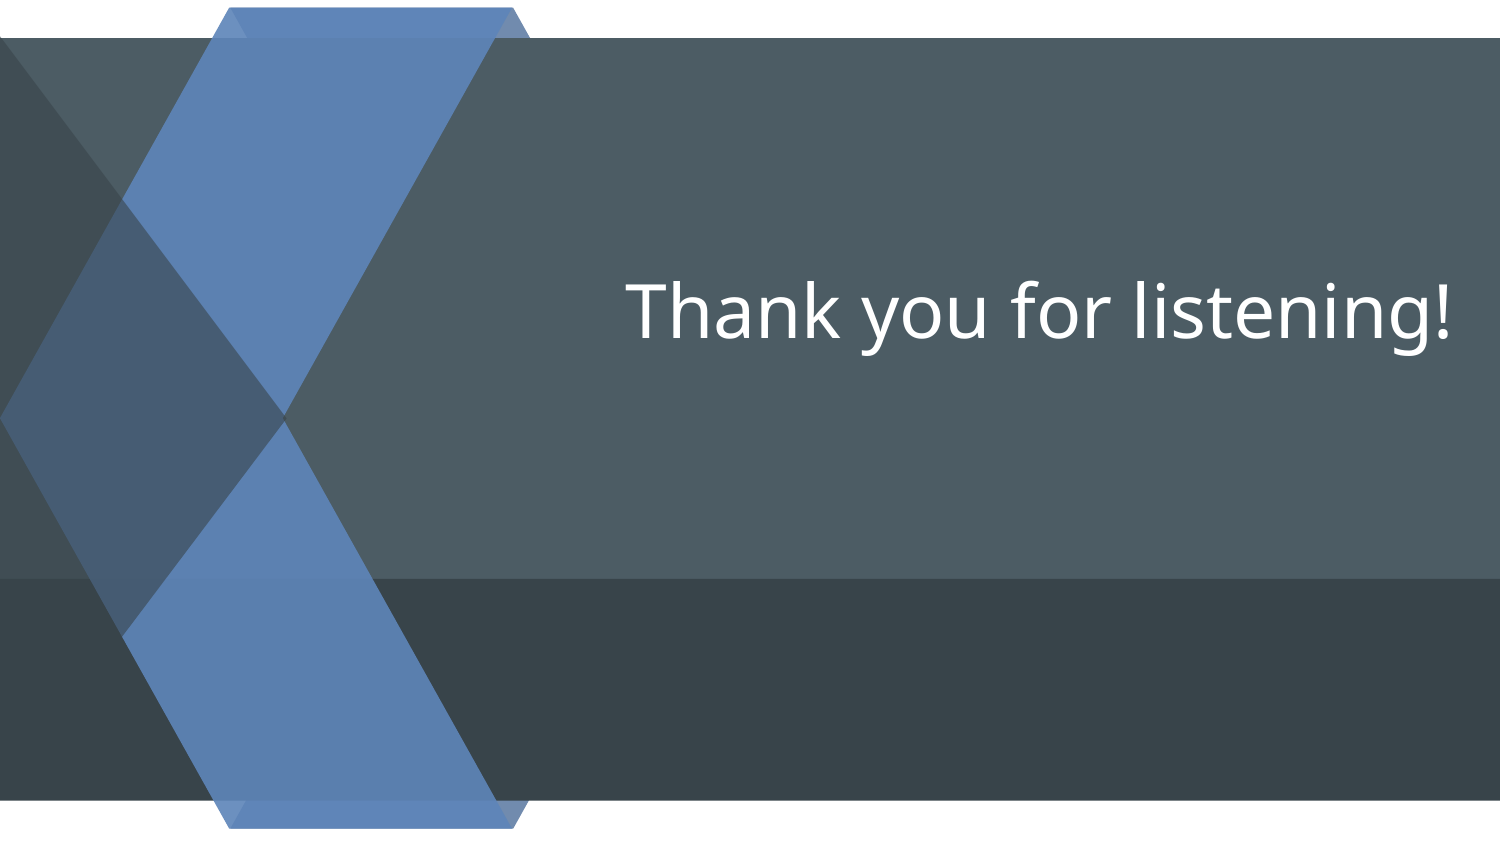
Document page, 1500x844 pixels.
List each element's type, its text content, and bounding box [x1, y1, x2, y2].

title Thank you for listening! [415, 248, 1470, 381]
